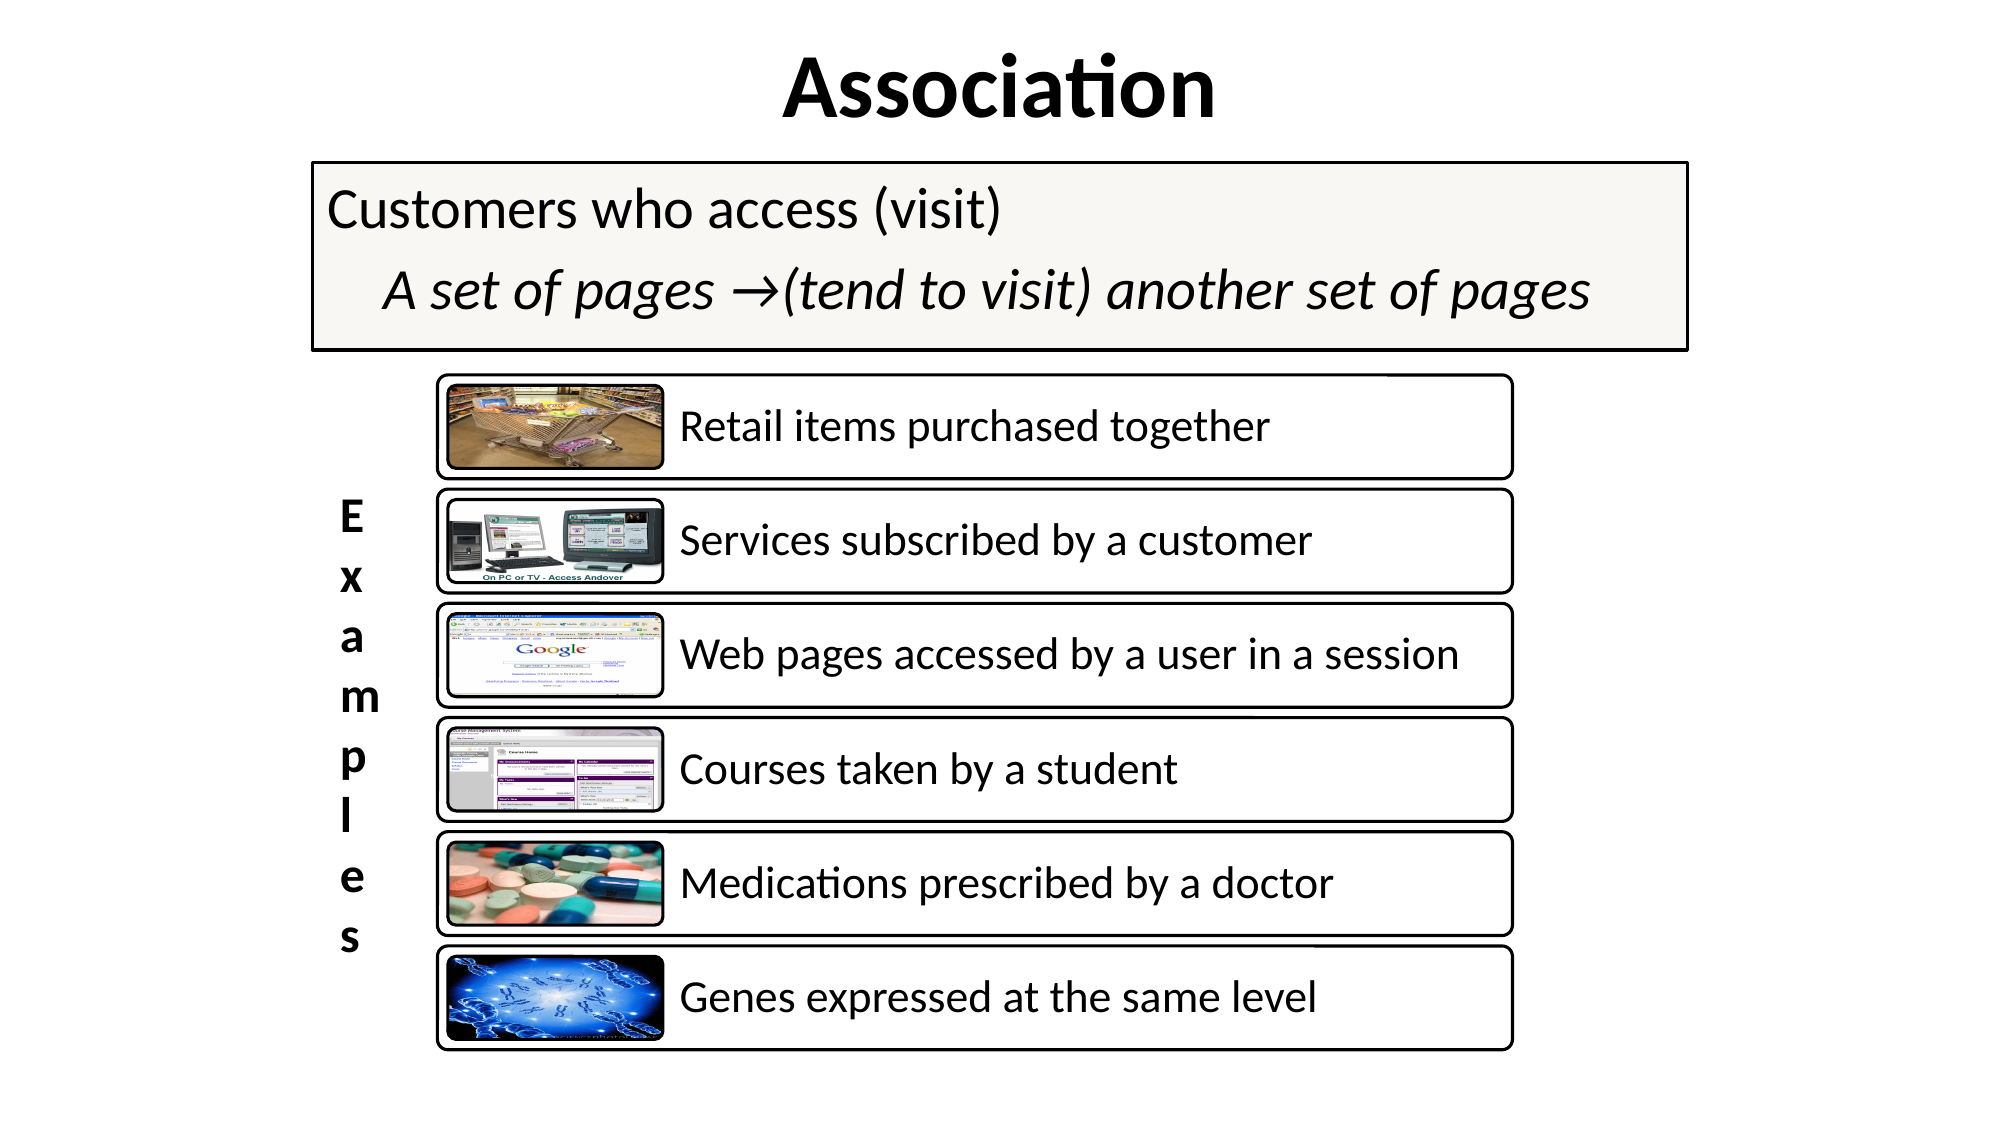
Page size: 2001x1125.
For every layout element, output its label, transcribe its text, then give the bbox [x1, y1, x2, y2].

title Association [324, 0, 1675, 162]
text_box Examples [324, 474, 375, 970]
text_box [437, 374, 1513, 1051]
list Customers who access (visit) A set of pages →(tend to visit) another set of pages [312, 162, 1688, 350]
